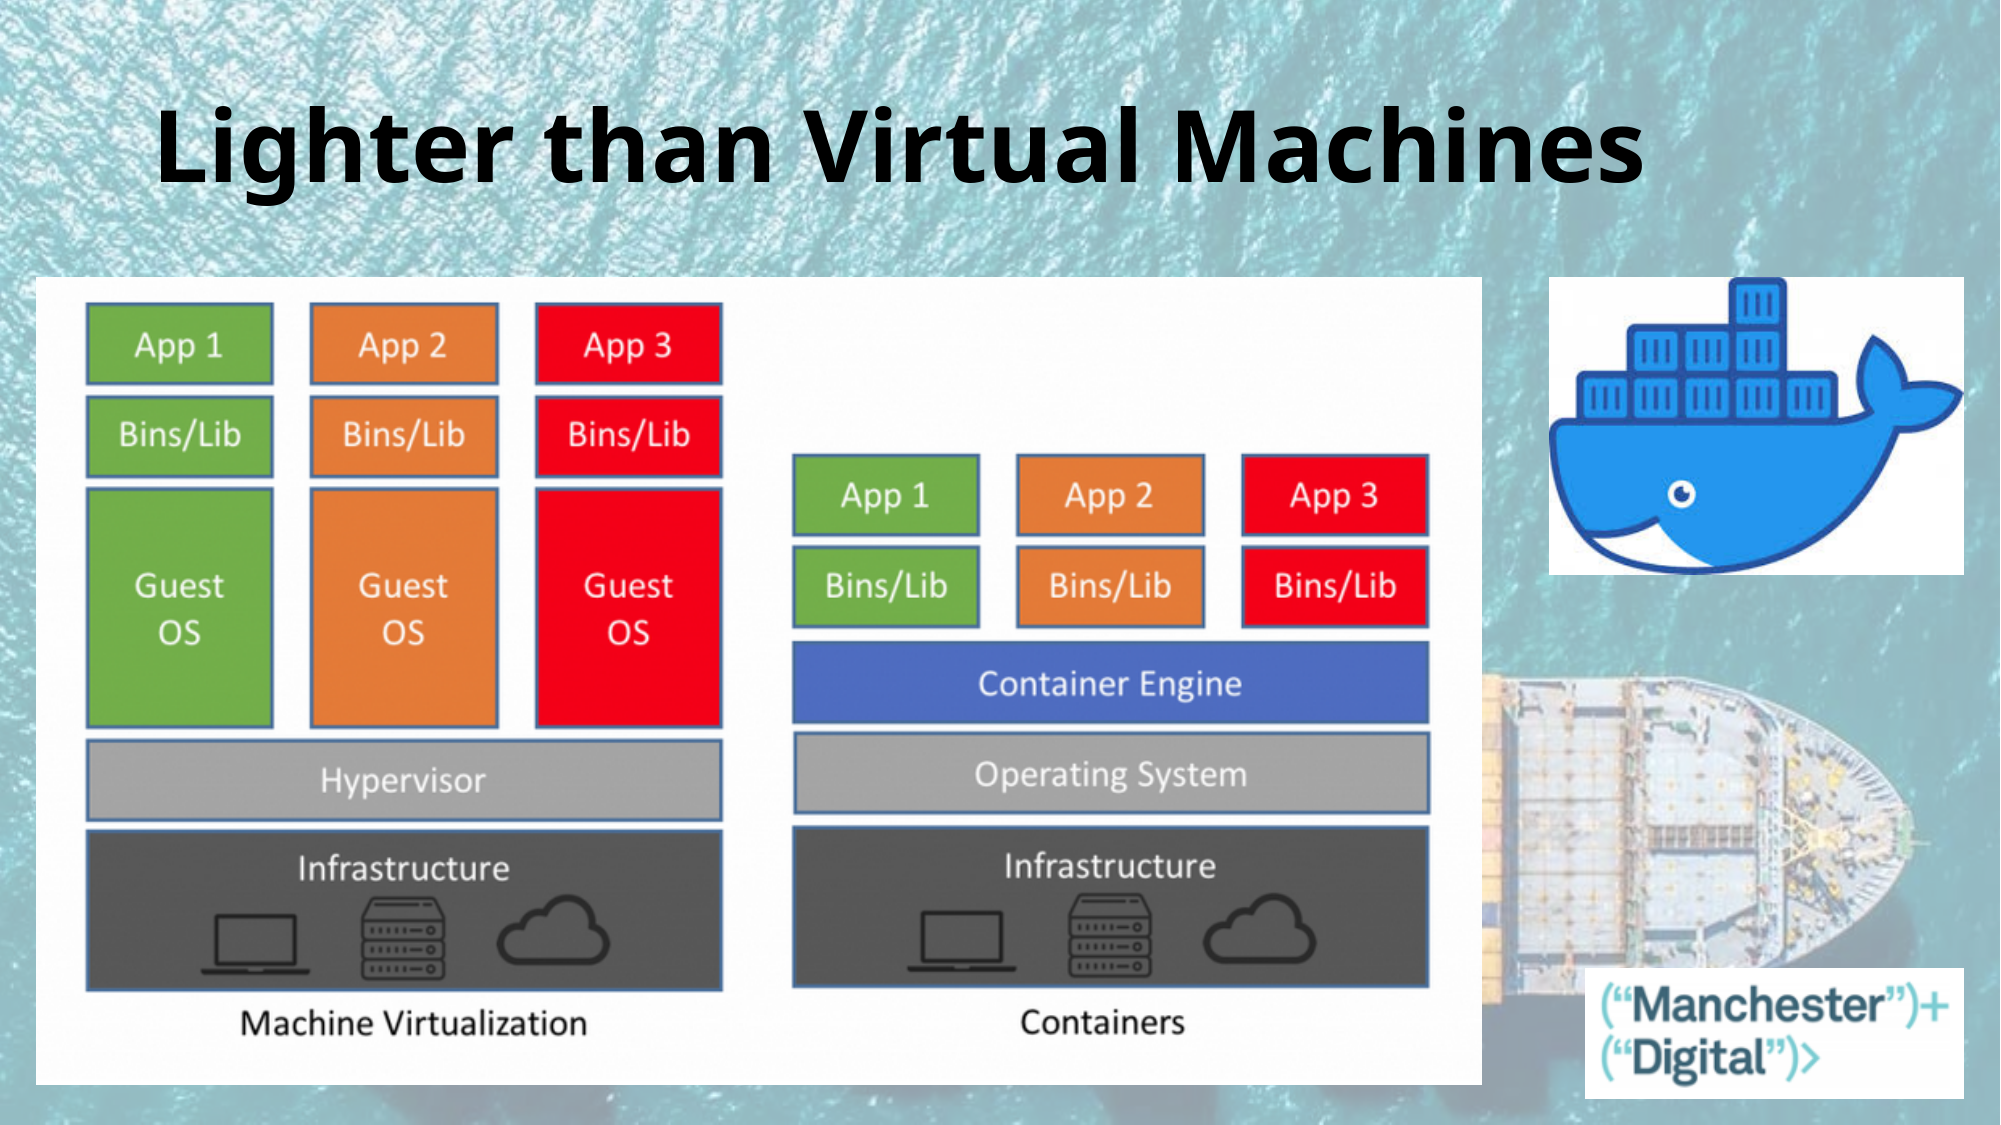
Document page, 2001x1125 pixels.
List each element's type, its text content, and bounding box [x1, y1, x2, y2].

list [36, 277, 1482, 1085]
picture [1585, 968, 1964, 1099]
picture [1549, 277, 1964, 575]
title Lighter than Virtual Machines [137, 41, 1863, 259]
